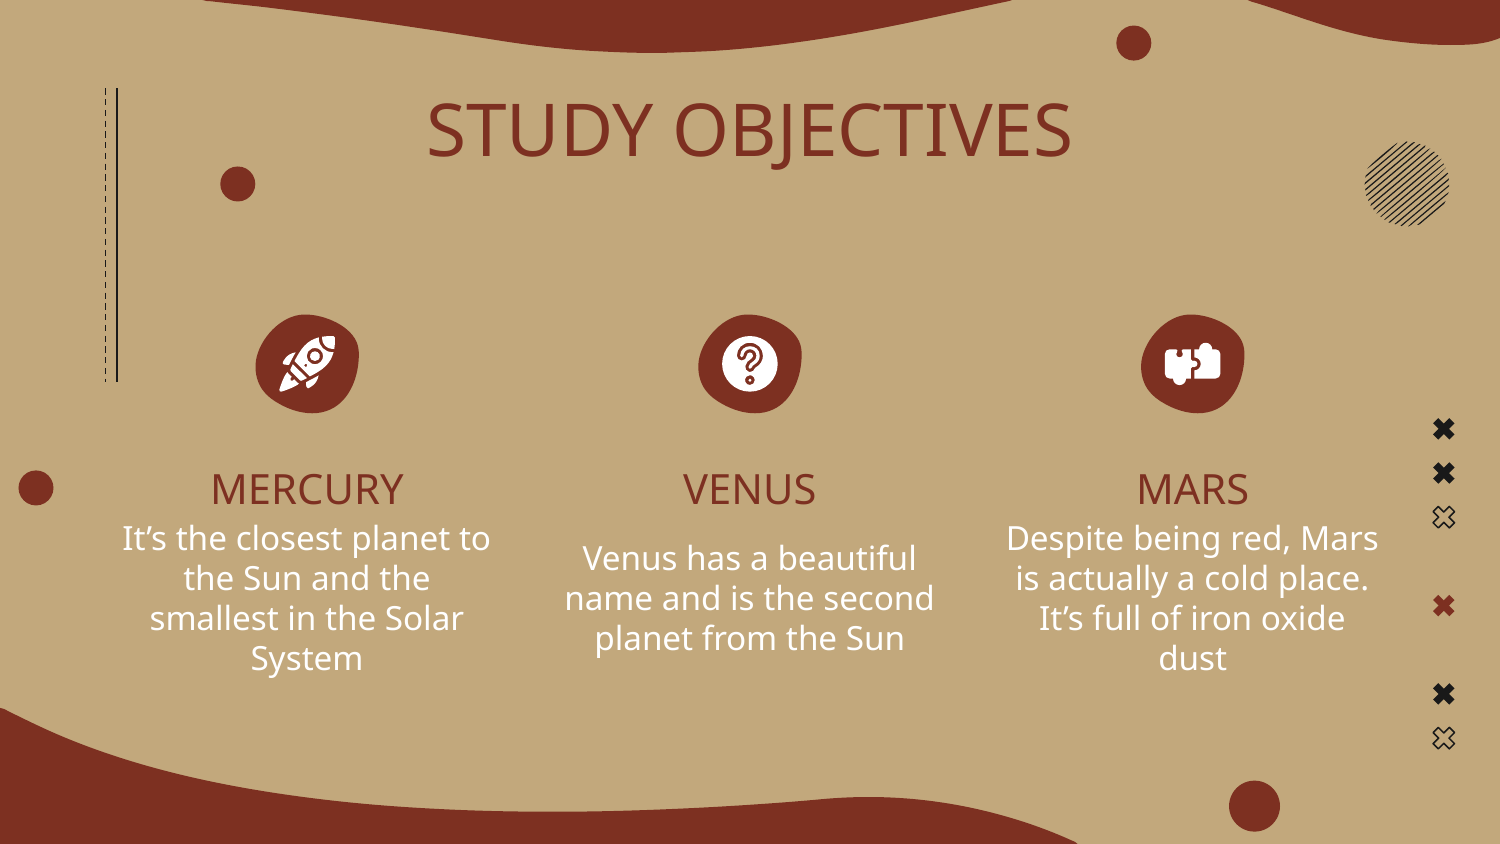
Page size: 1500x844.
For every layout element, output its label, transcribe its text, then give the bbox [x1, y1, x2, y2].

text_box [1164, 342, 1221, 386]
title VENUS [560, 444, 940, 531]
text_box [721, 335, 778, 392]
text_box [1141, 314, 1245, 414]
title MARS [1003, 444, 1382, 531]
text_box [220, 166, 256, 202]
text_box [255, 314, 359, 414]
subtitle Despite being red, Mars is actually a cold place. It’s full of iron oxide dust [1003, 531, 1382, 663]
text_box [278, 335, 336, 392]
subtitle It’s the closest planet to the Sun and the smallest in the Solar System [118, 531, 497, 663]
title MERCURY [118, 444, 497, 531]
title STUDY OBJECTIVES [118, 88, 1382, 167]
text_box [698, 314, 802, 414]
subtitle Venus has a beautiful name and is the second planet from the Sun [560, 531, 940, 663]
